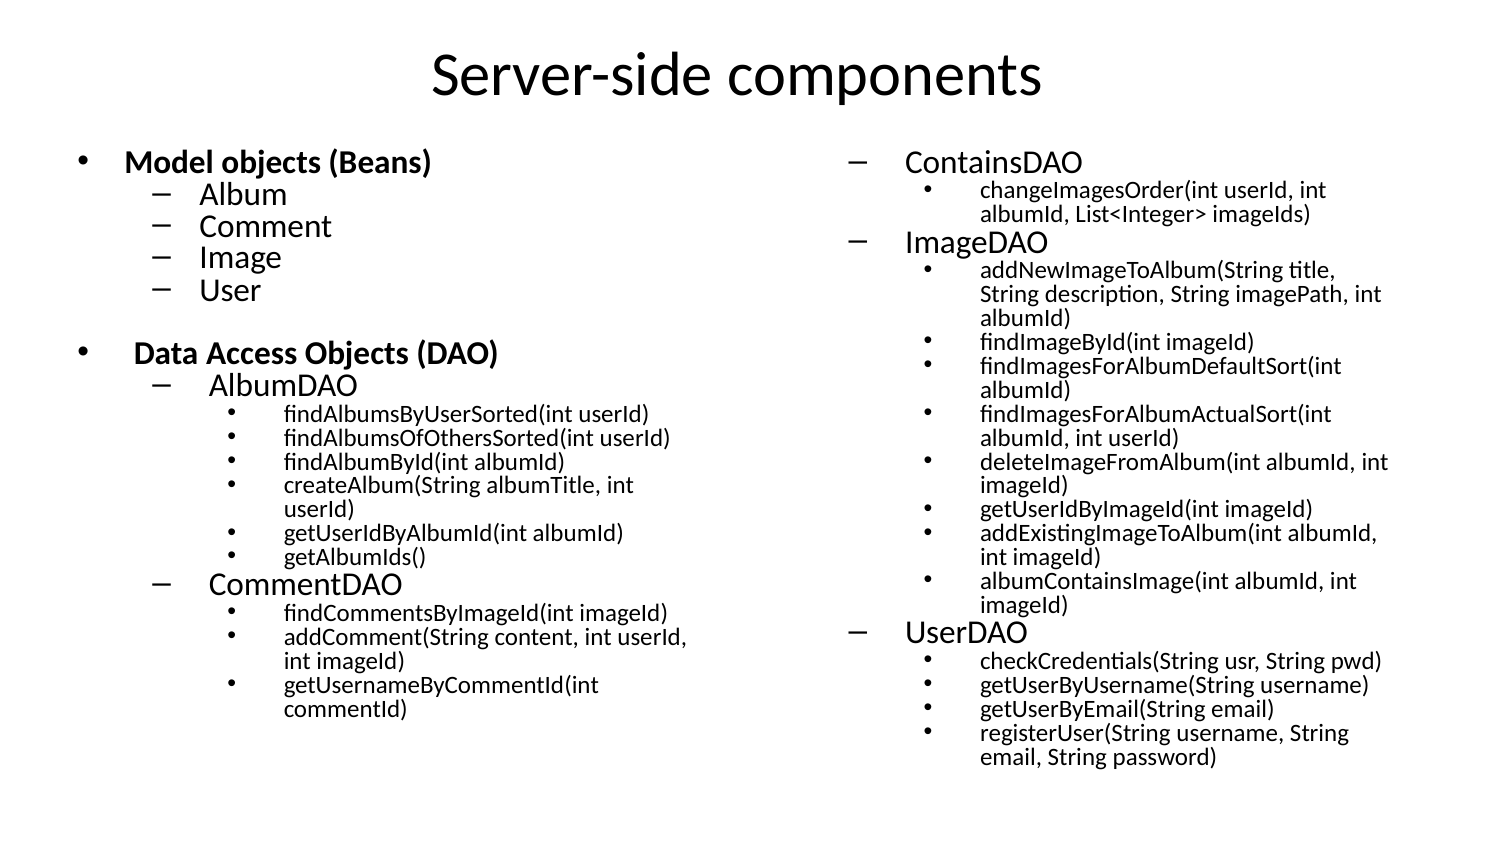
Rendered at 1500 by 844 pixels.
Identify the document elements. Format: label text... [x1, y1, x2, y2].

list ContainsDAO changeImagesOrder(int userId, int albumId, List<Integer> imageIds) ImageDAO addNewImageToAlbum(String title, String description, String imagePath, int albumId) findImageById(int imageId) findImagesForAlbumDefaultSort(int albumId) findImagesForAlbumActualSort(int albumId, int userId) deleteImageFromAlbum(int albumId, int imageId) getUserIdByImageId(int imageId) addExistingImageToAlbum(int albumId, int imageId) albumContainsImage(int albumId, int imageId) UserDAO checkCredentials(String usr, String pwd) getUserByUsername(String username) getUserByEmail(String email) registerUser(String username, String email, String password) [758, 140, 1413, 751]
title Server-side components [62, 0, 1413, 141]
list Model objects (Beans) Album Comment Image User Data Access Objects (DAO) AlbumDAO findAlbumsByUserSorted(int userId) findAlbumsOfOthersSorted(int userId) findAlbumById(int albumId) createAlbum(String albumTitle, int userId) getUserIdByAlbumId(int albumId) getAlbumIds() CommentDAO findCommentsByImageId(int imageId) addComment(String content, int userId, int imageId) getUsernameByCommentId(int commentId) [62, 140, 725, 835]
